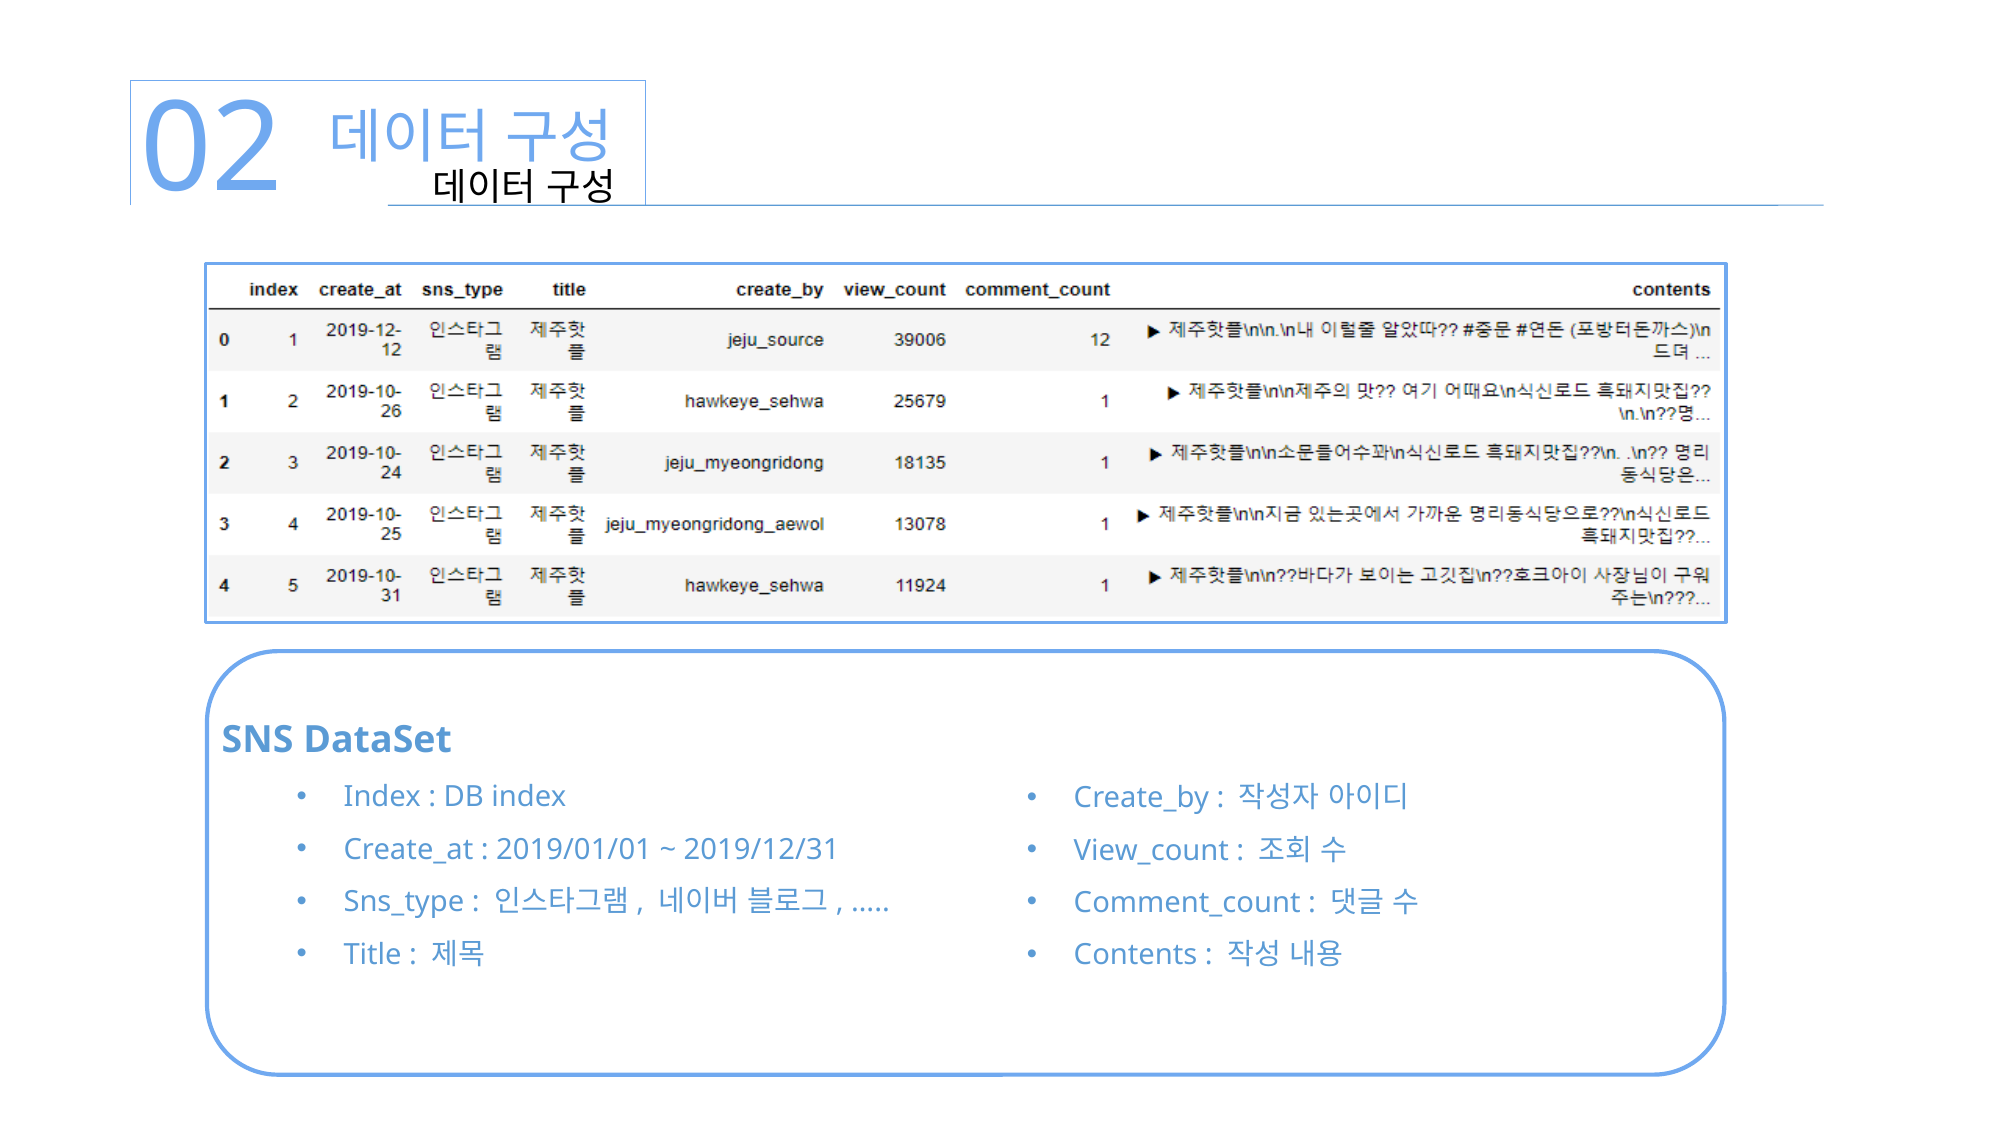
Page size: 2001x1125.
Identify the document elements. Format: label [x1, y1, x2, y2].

text_box [125, 33, 751, 231]
text_box [206, 685, 215, 709]
text_box [205, 650, 1726, 1076]
picture [206, 265, 1725, 621]
